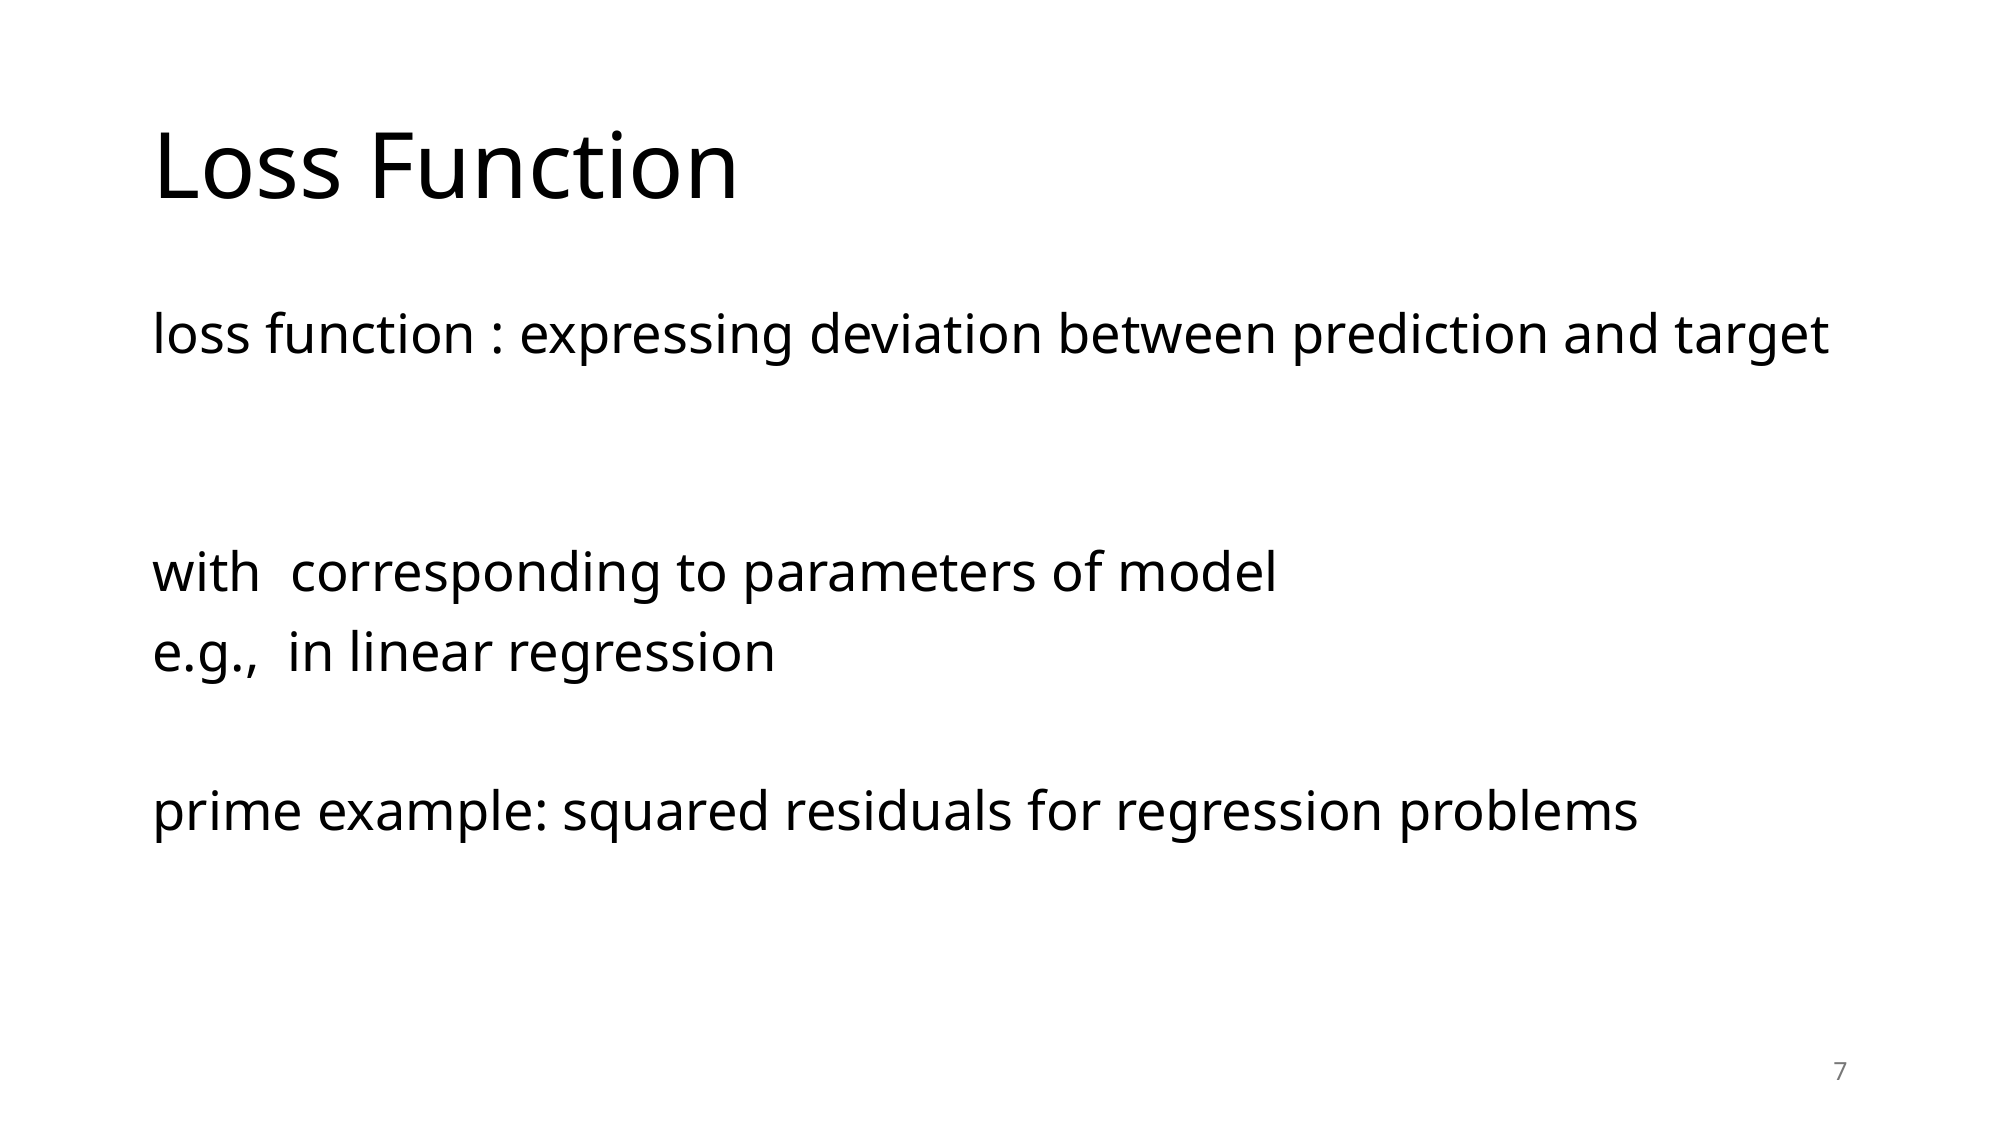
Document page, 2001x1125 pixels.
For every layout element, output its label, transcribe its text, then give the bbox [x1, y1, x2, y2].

title Loss Function [137, 59, 1863, 278]
slide_number 7 [1412, 1042, 1863, 1103]
